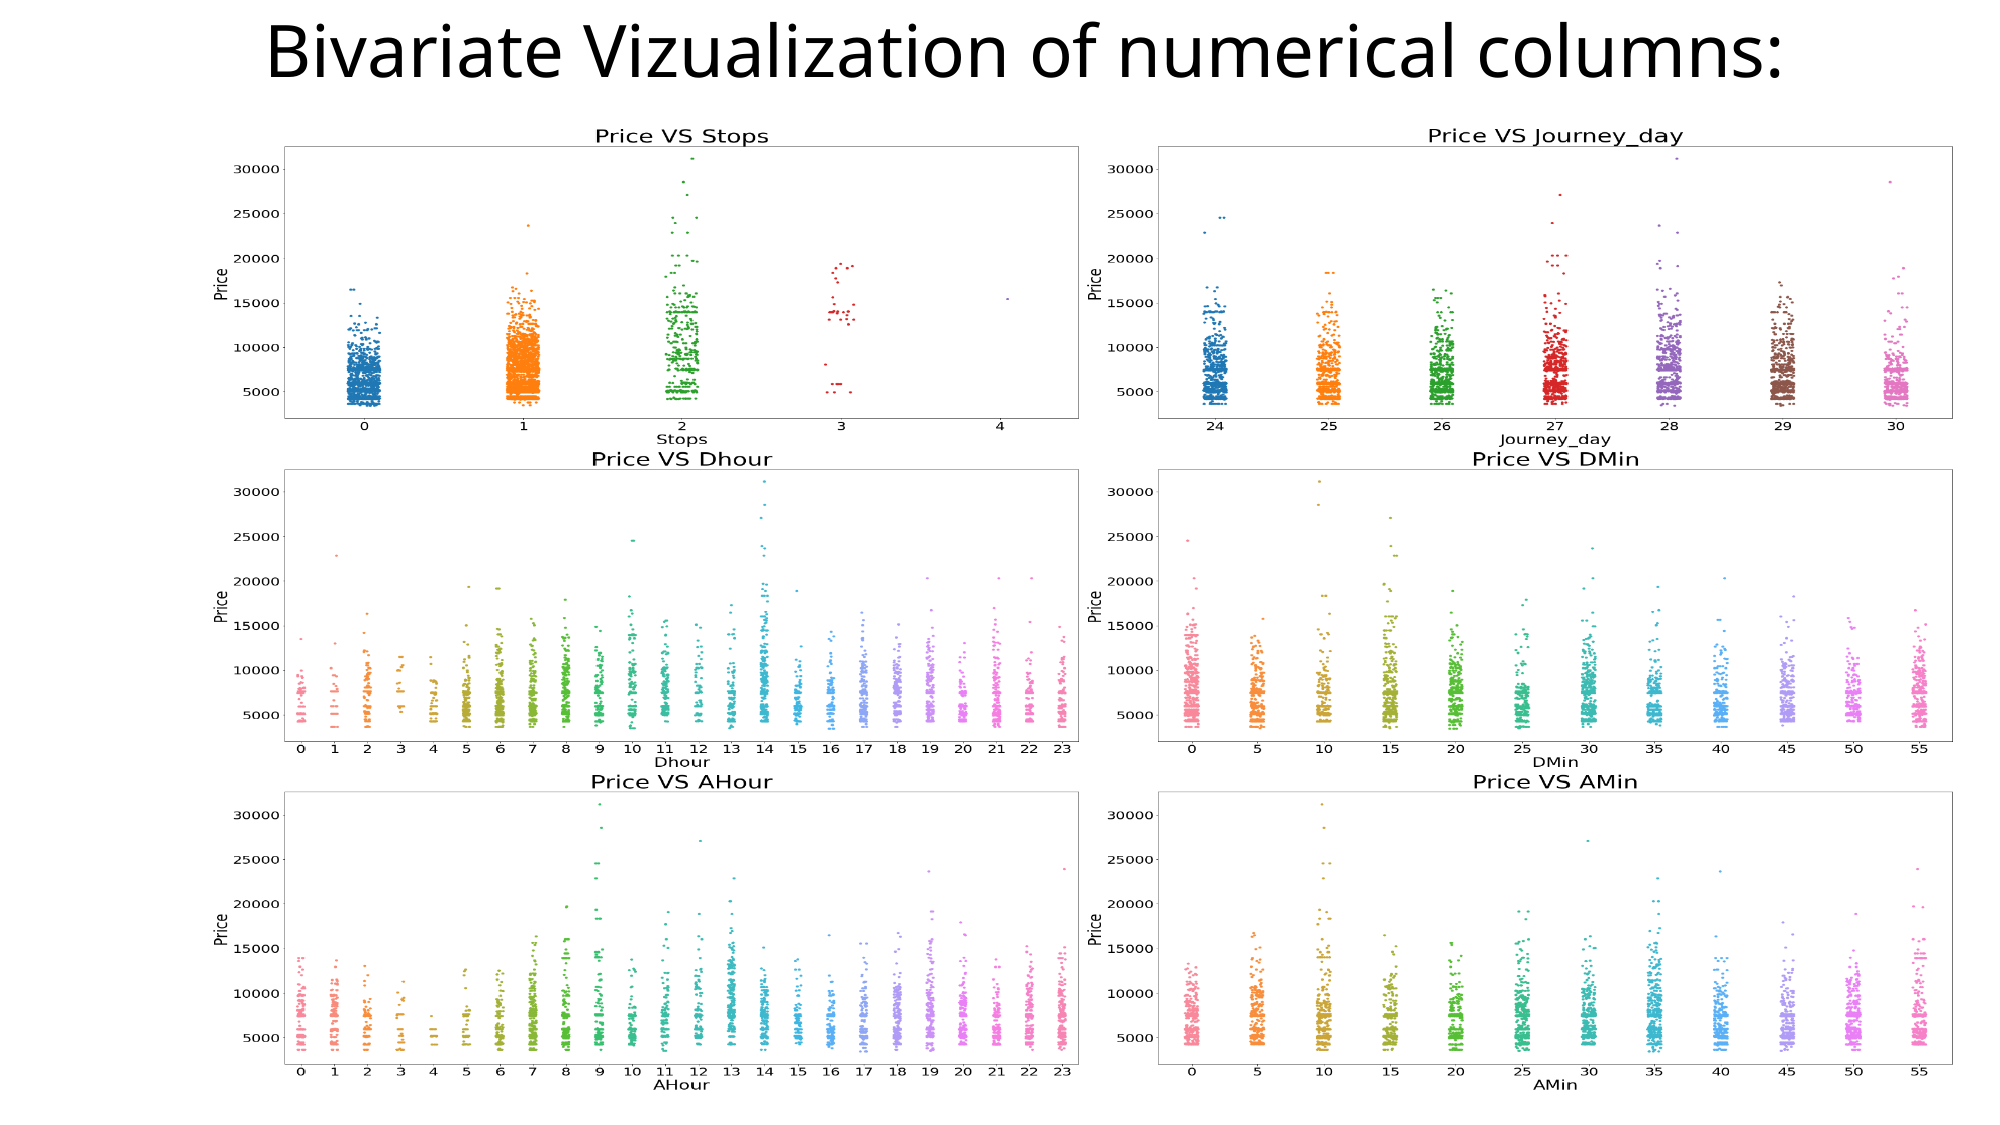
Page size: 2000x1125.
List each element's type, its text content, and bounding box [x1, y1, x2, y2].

picture [208, 125, 1957, 1095]
title Bivariate Vizualization of numerical columns: [249, 7, 1863, 102]
